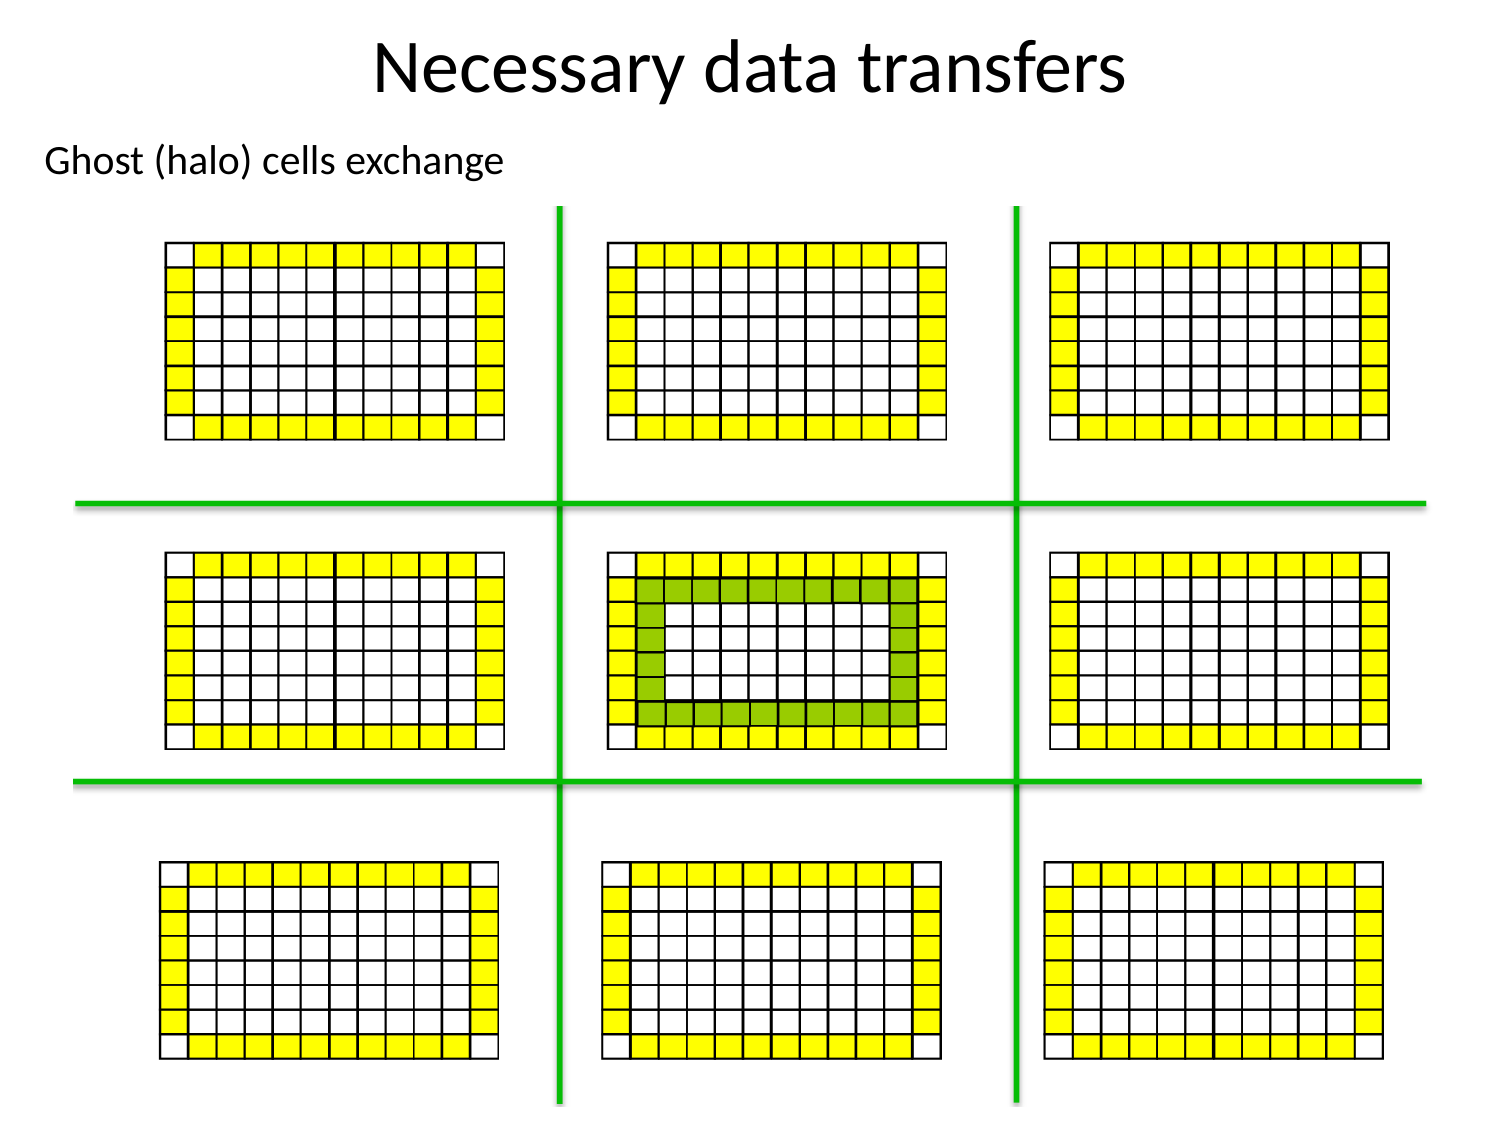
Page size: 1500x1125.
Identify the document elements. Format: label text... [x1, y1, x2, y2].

picture [73, 206, 1453, 1107]
text_box Ghost (halo) cells exchange [29, 125, 528, 190]
title Necessary data transfers [51, 0, 1449, 126]
